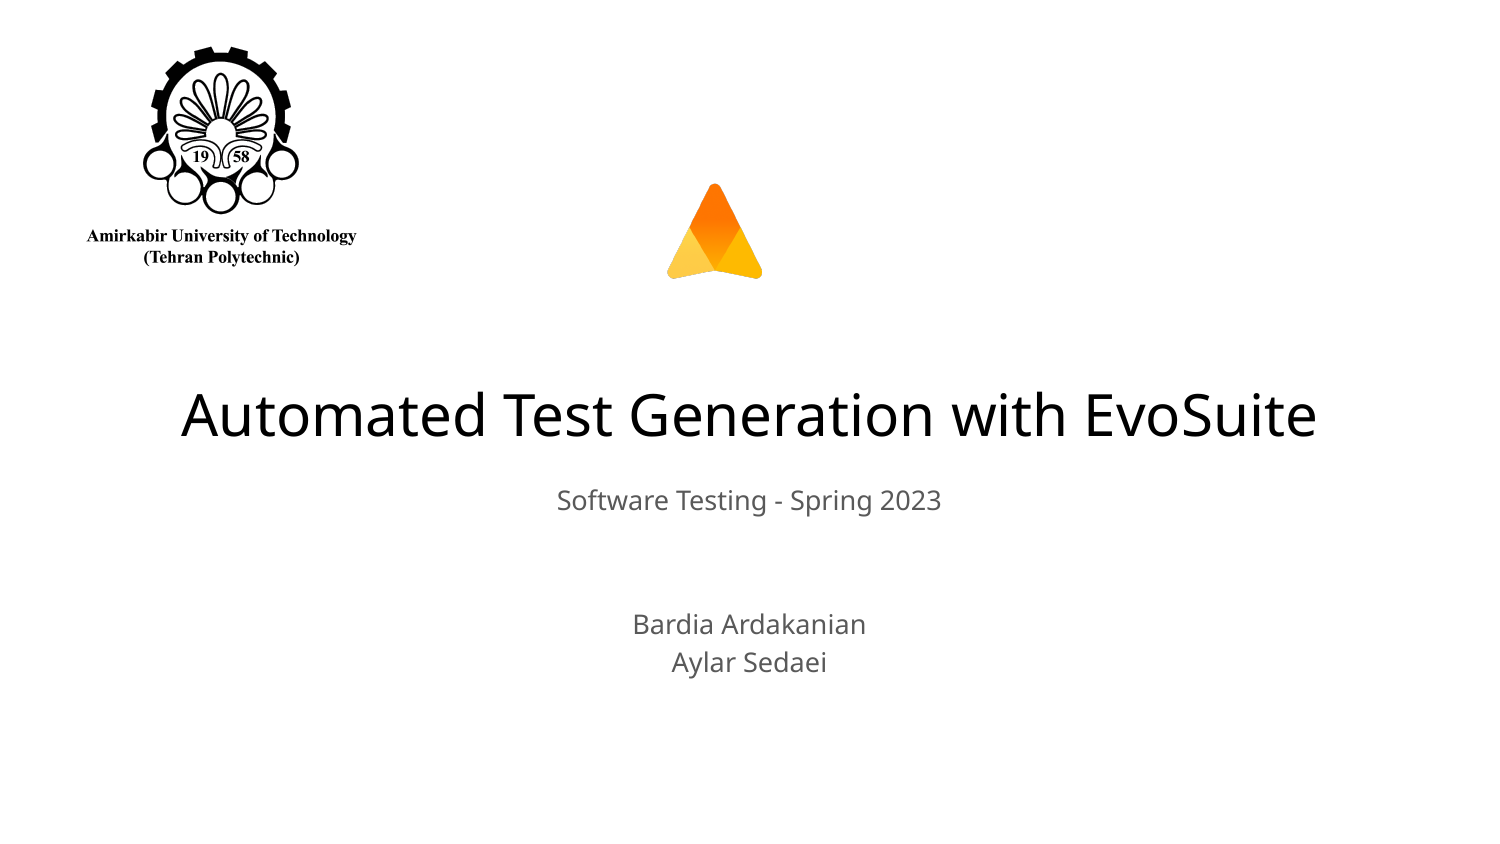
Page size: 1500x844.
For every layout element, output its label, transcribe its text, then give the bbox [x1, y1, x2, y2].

picture [86, 43, 357, 284]
picture [665, 183, 762, 280]
list Software Testing - Spring 2023 Bardia Ardakanian Aylar Sedaei [238, 463, 1261, 844]
title Automated Test Generation with EvoSuite [86, 327, 1413, 499]
